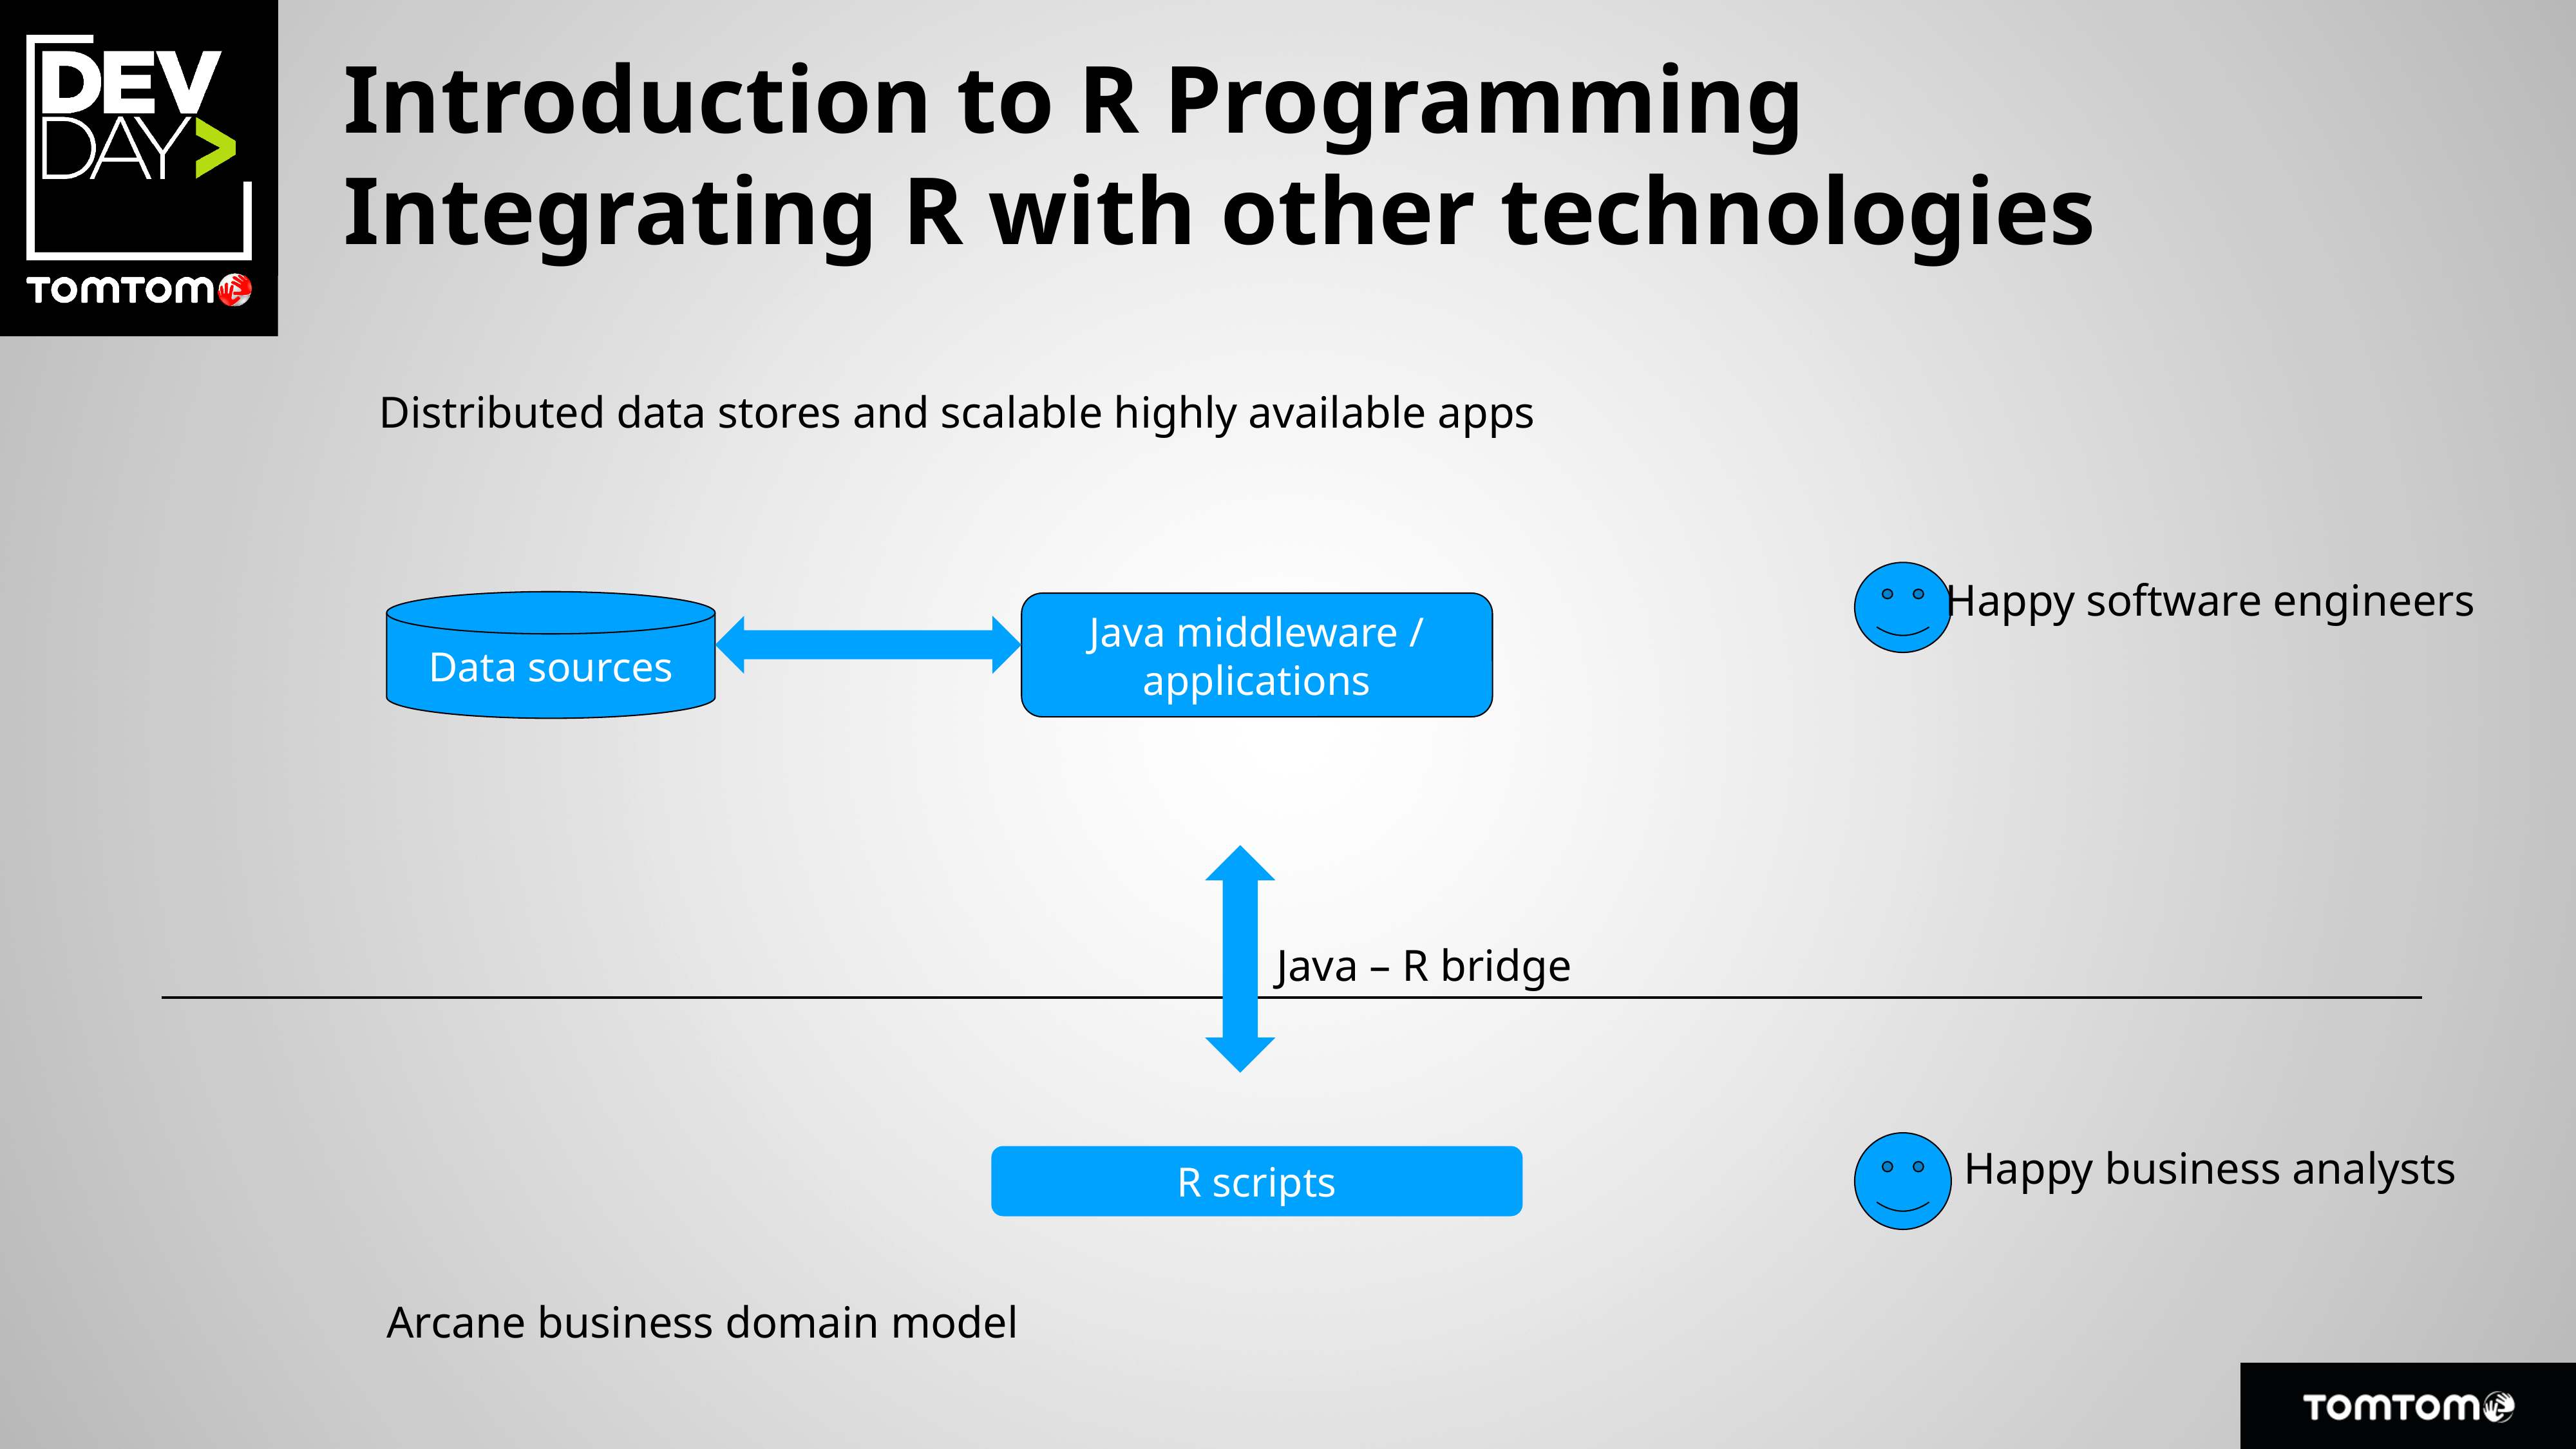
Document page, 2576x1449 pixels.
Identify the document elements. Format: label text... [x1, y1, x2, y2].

text_box [1854, 562, 1944, 653]
text_box [1205, 998, 1276, 1073]
title Introduction to R Programming Integrating R with other technologies [336, 32, 2113, 276]
text_box Distributed data stores and scalable highly available apps [372, 377, 1545, 444]
text_box Data sources [386, 591, 715, 719]
text_box Arcane business domain model [379, 1287, 1027, 1354]
text_box Happy software engineers [1937, 565, 2483, 632]
text_box [1205, 845, 1276, 997]
text_box Java middleware / applications [1021, 593, 1493, 717]
text_box [715, 616, 1022, 674]
text_box [1854, 1133, 1951, 1230]
text_box R scripts [991, 1146, 1523, 1217]
text_box Java – R bridge [1269, 930, 1580, 997]
text_box Happy business analysts [1956, 1133, 2465, 1200]
picture [0, 0, 2576, 1449]
